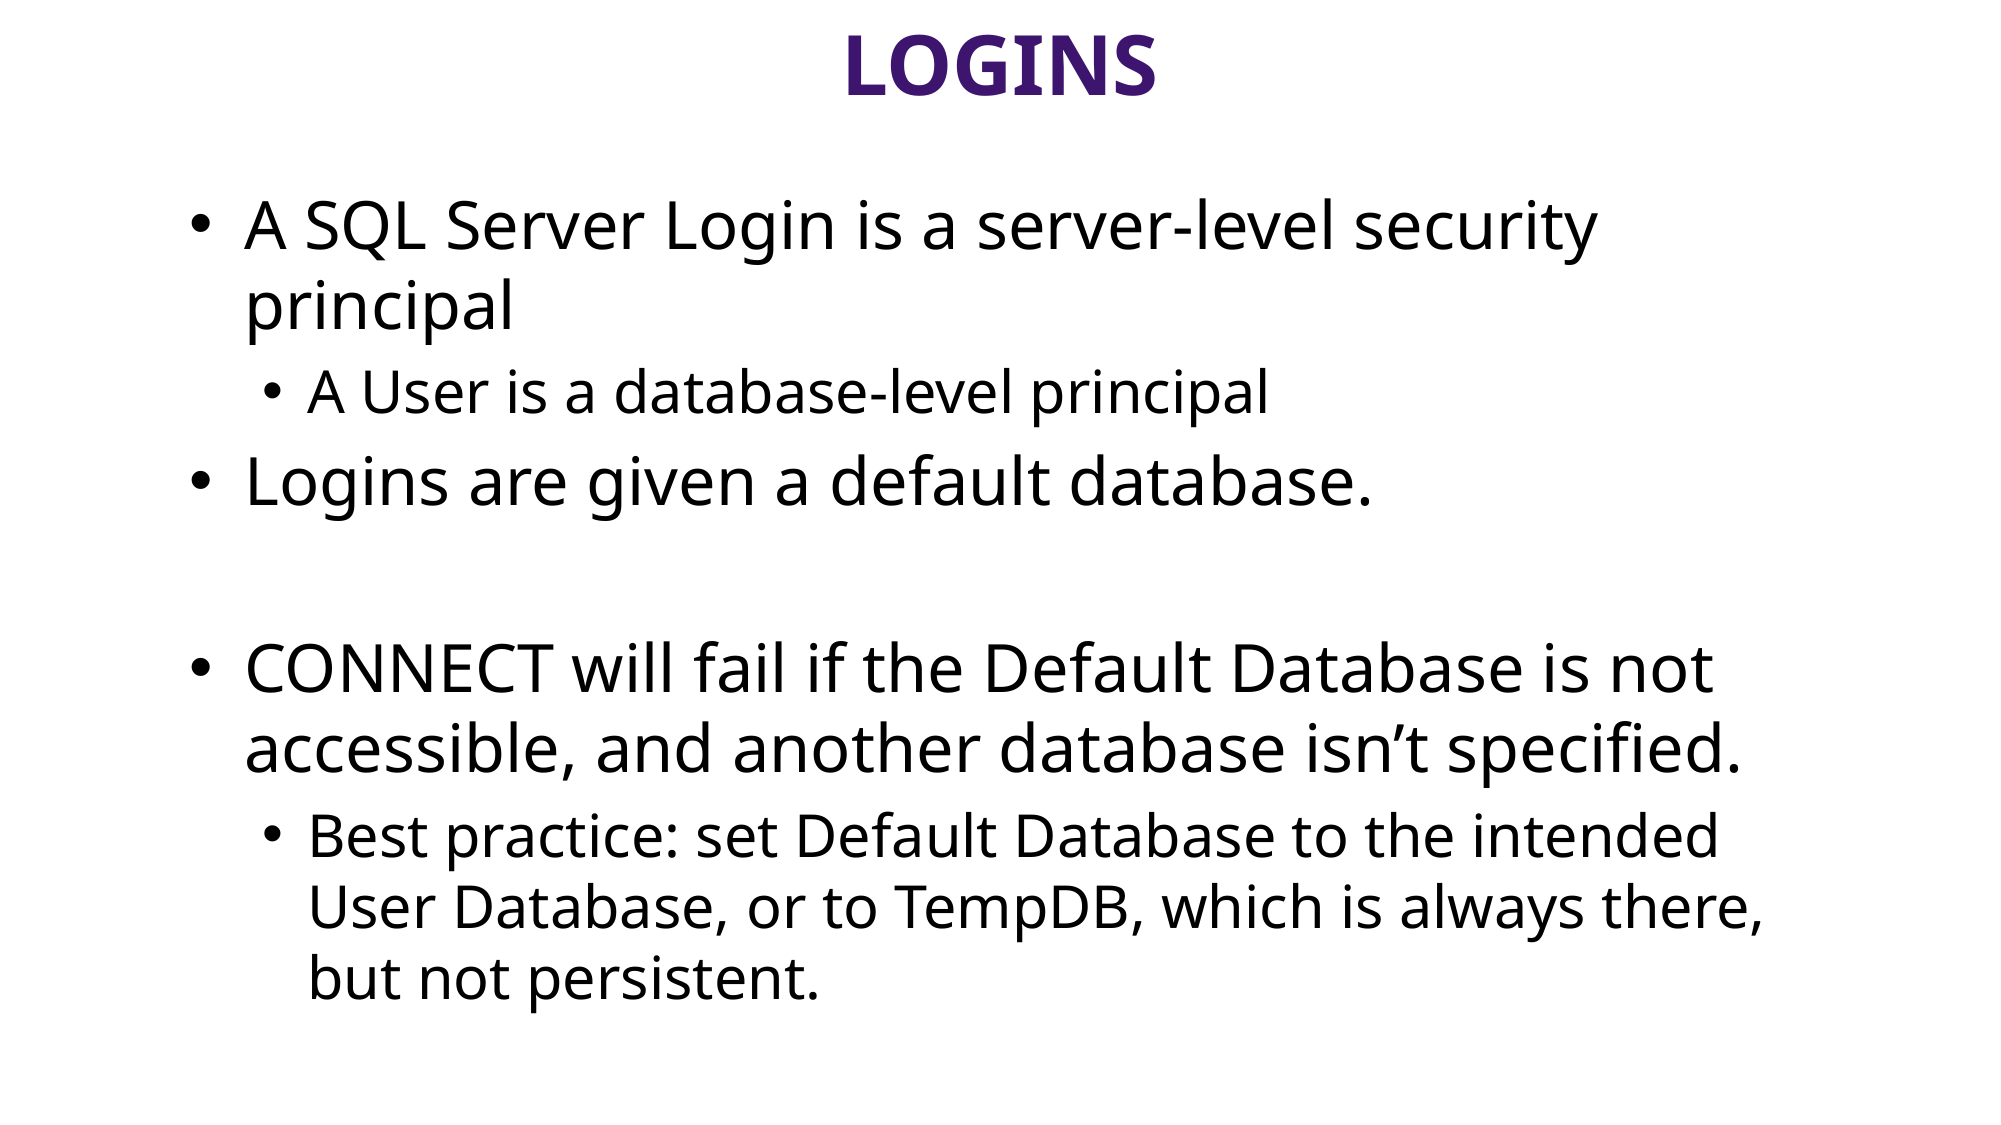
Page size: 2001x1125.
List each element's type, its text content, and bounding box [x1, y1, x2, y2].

title Logins [0, 0, 2000, 125]
list A SQL Server Login is a server-level security principal A User is a database-level principal Logins are given a default database. CONNECT will fail if the Default Database is not accessible, and another database isn’t specified. Best practice: set Default Database to the intended User Database, or to TempDB, which is always there, but not persistent. [174, 174, 1863, 1027]
